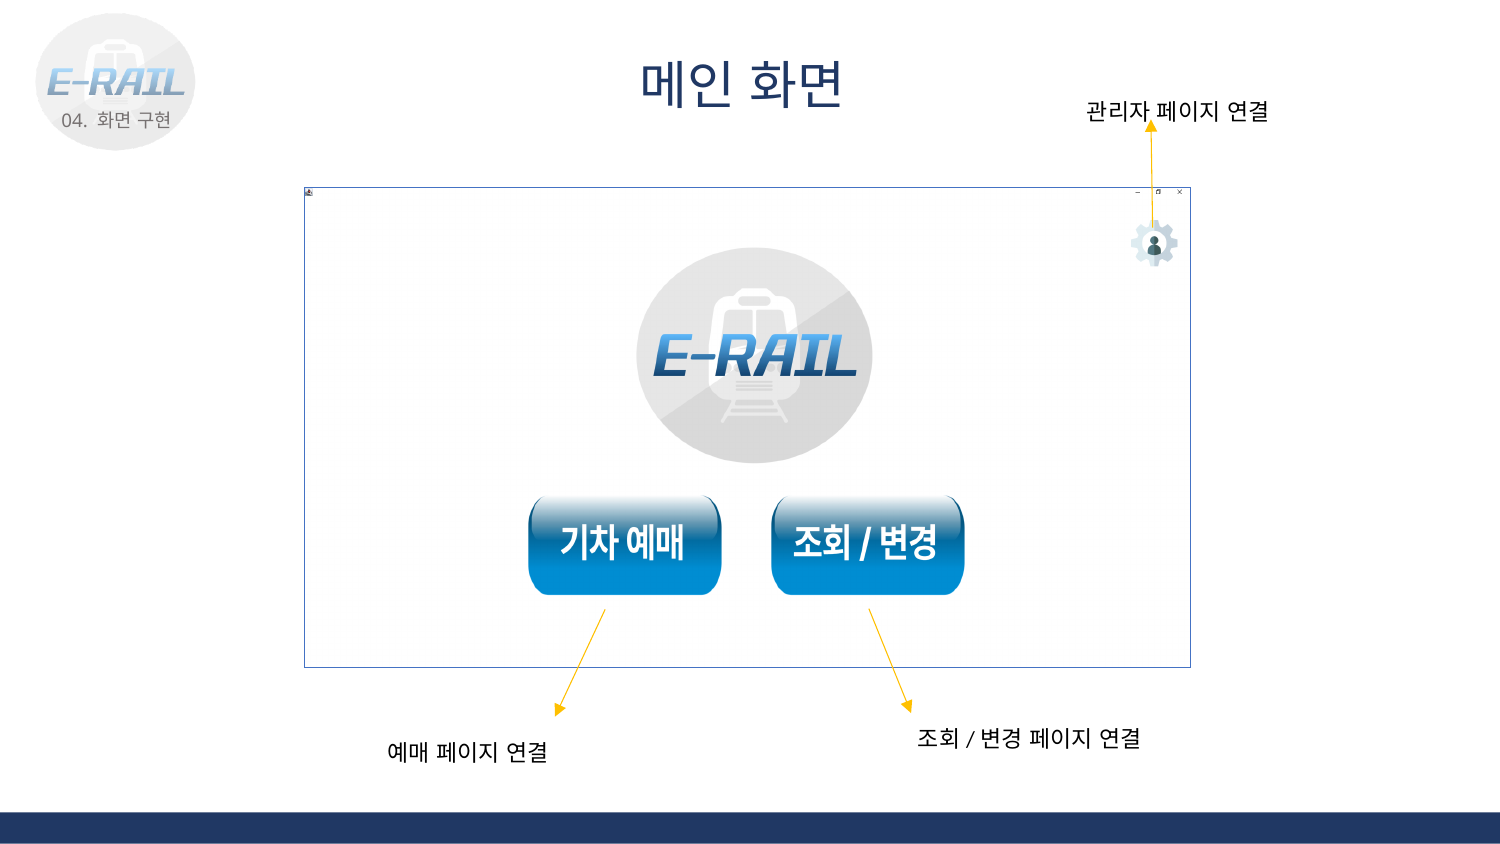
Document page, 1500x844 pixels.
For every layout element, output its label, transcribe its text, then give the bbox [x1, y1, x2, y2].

text_box [0, 811, 1500, 844]
text_box 예매 페이지 연결 [372, 717, 620, 774]
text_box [27, 7, 211, 162]
picture [304, 187, 1191, 668]
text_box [868, 608, 912, 714]
text_box 관리자 페이지 연결 [1072, 76, 1319, 132]
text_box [554, 609, 606, 717]
text_box 조회/변경 페이지 연결 [903, 703, 1182, 760]
text_box 메인 화면 [625, 45, 875, 123]
